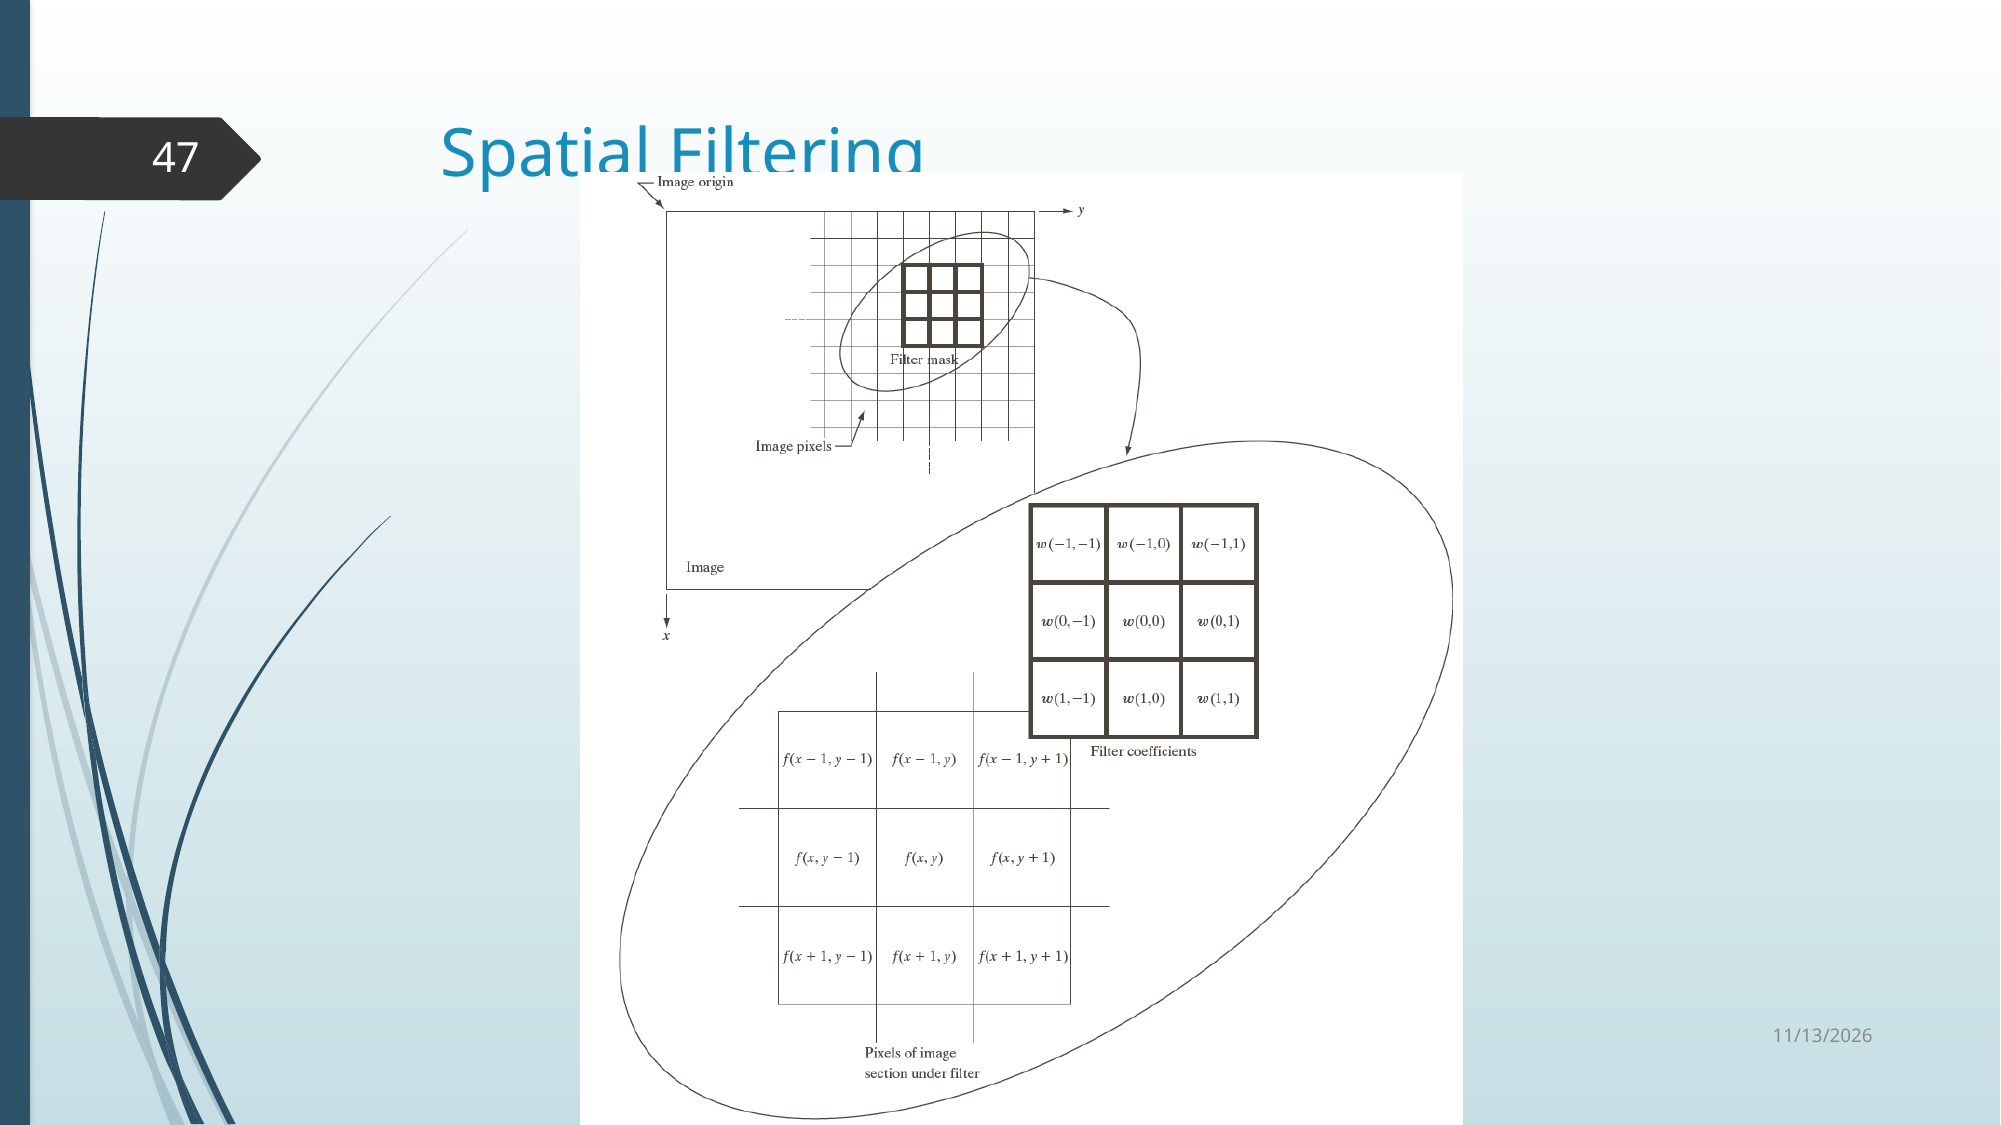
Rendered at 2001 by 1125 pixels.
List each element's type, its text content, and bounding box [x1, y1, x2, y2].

title Spatial Filtering [425, 102, 1888, 313]
slide_number 11-Aug-23 [1699, 1005, 1888, 1067]
slide_number 47 [87, 129, 216, 190]
picture [579, 171, 1463, 1125]
